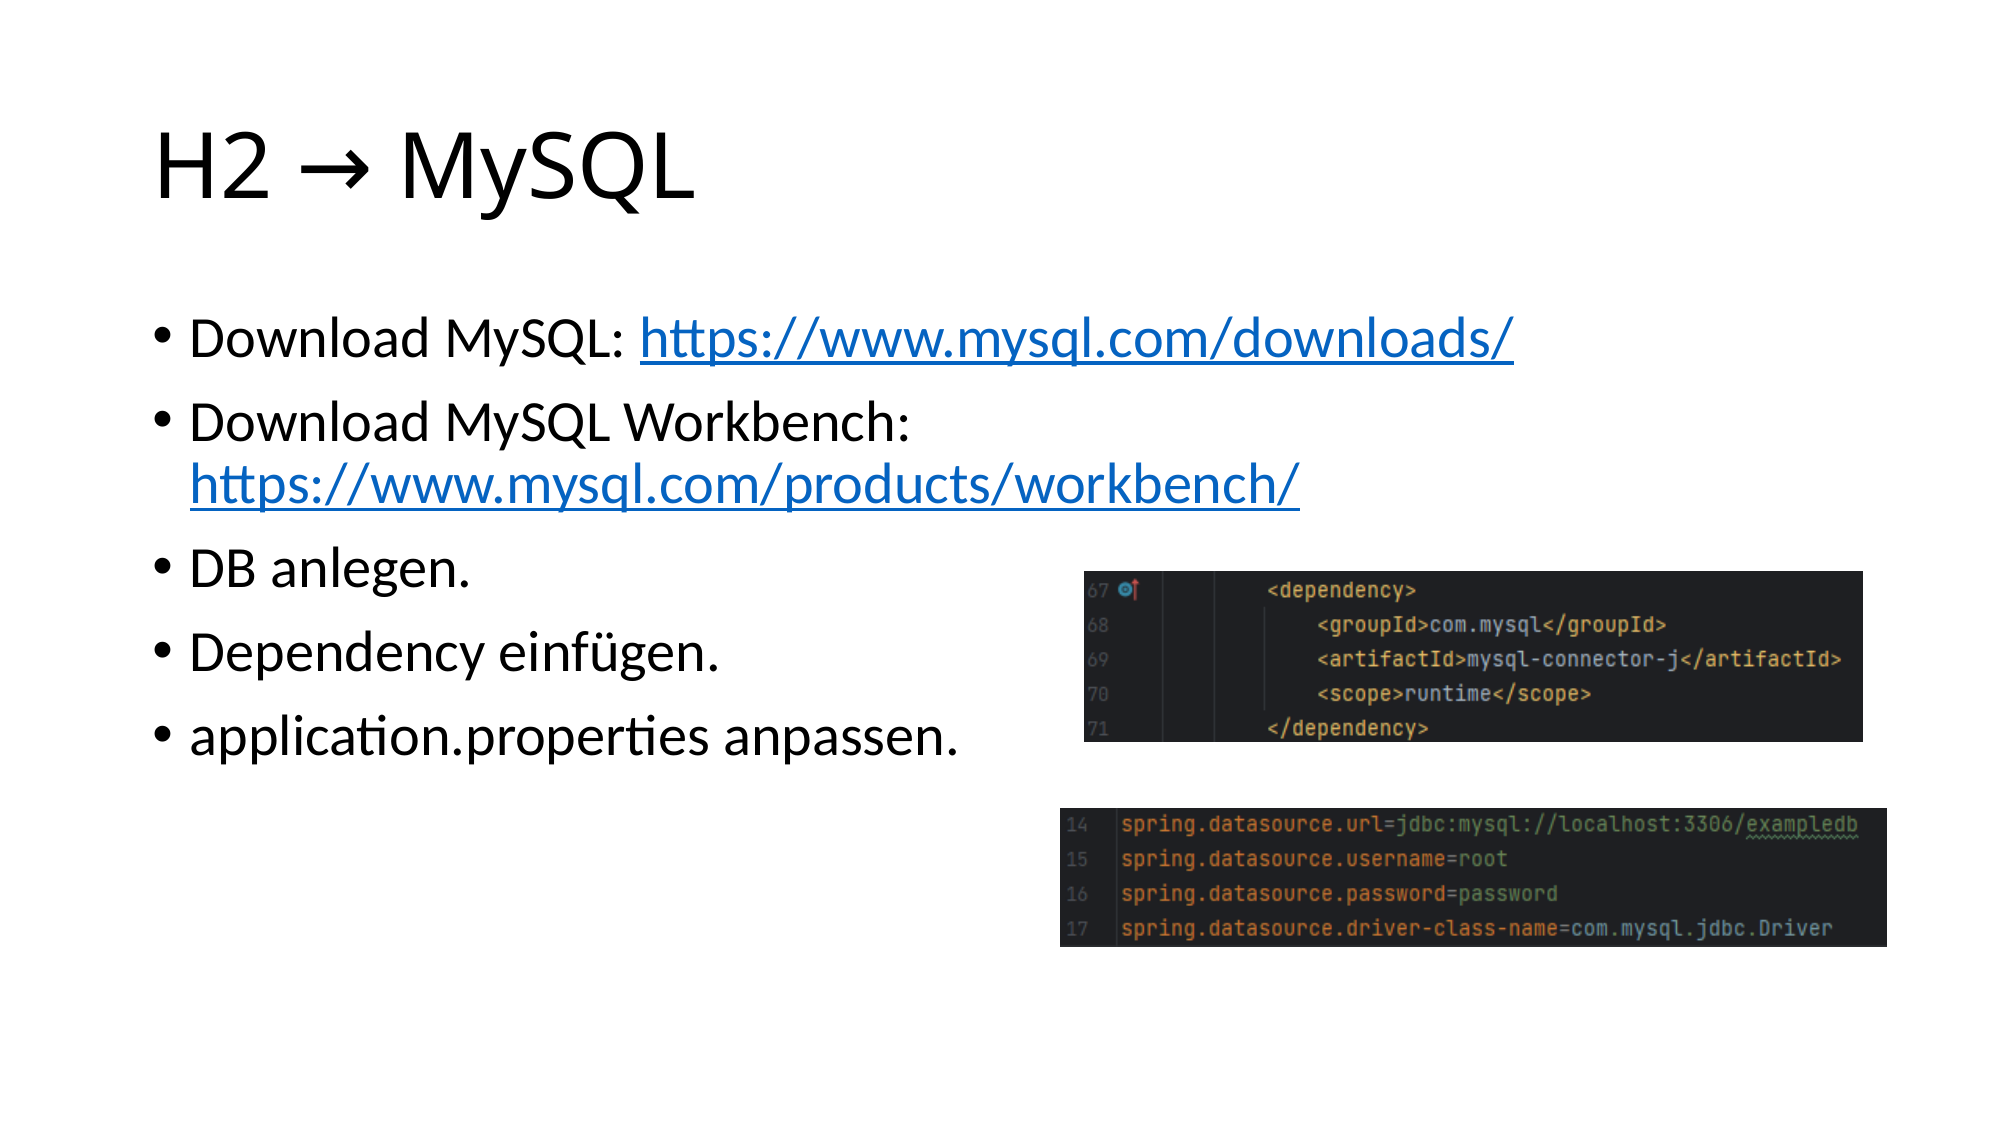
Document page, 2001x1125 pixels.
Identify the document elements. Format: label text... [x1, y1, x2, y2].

title H2 → MySQL [137, 59, 1863, 278]
picture [1060, 808, 1887, 947]
list Download MySQL: https://www.mysql.com/downloads/ Download MySQL Workbench: https://www.mysql.com/products/workbench/ DB anlegen. Dependency einfügen. application.properties anpassen. [137, 299, 1863, 1014]
picture [1084, 571, 1863, 742]
